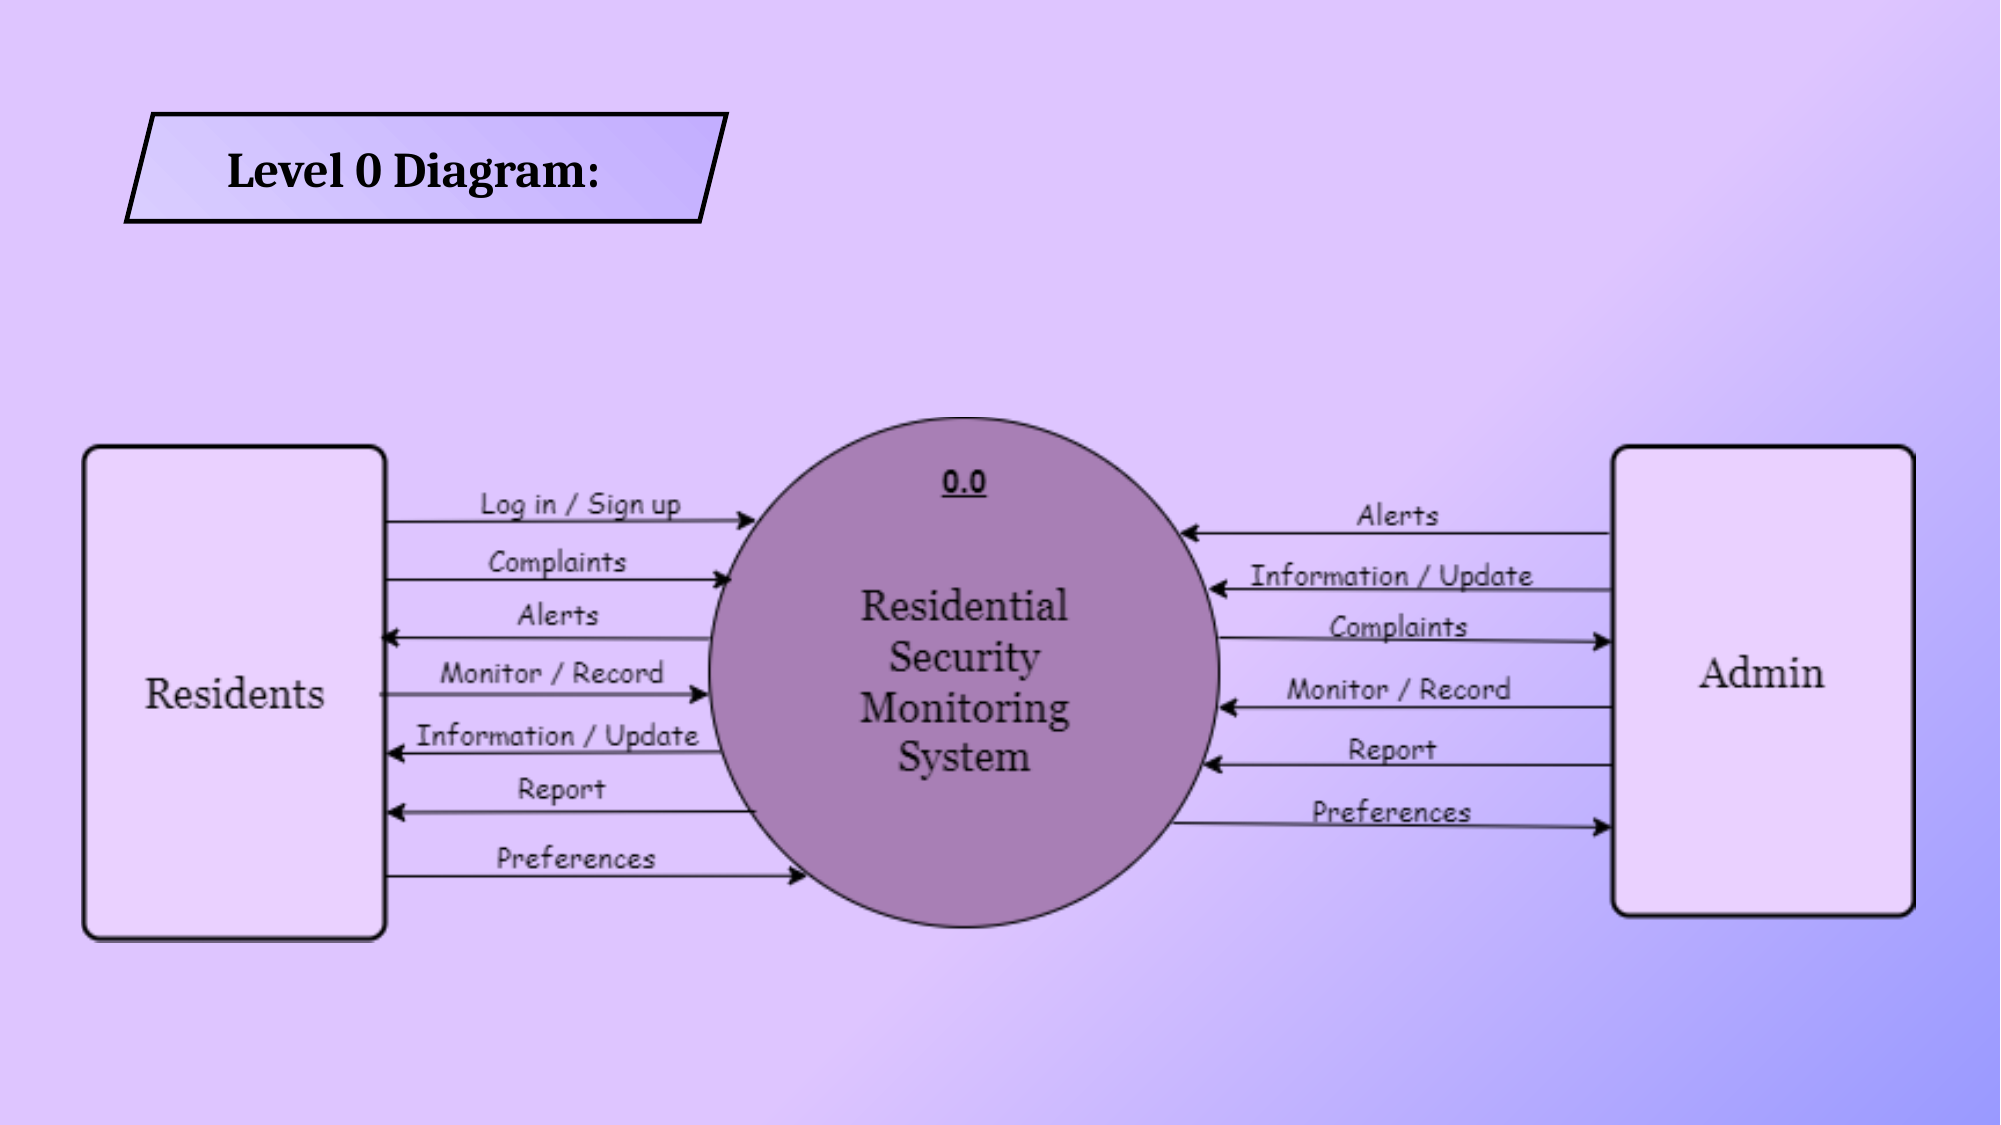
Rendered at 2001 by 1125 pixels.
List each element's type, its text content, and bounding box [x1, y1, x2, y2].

text_box Level 0 Diagram: [212, 129, 774, 205]
text_box [125, 113, 728, 223]
picture [81, 417, 1916, 943]
